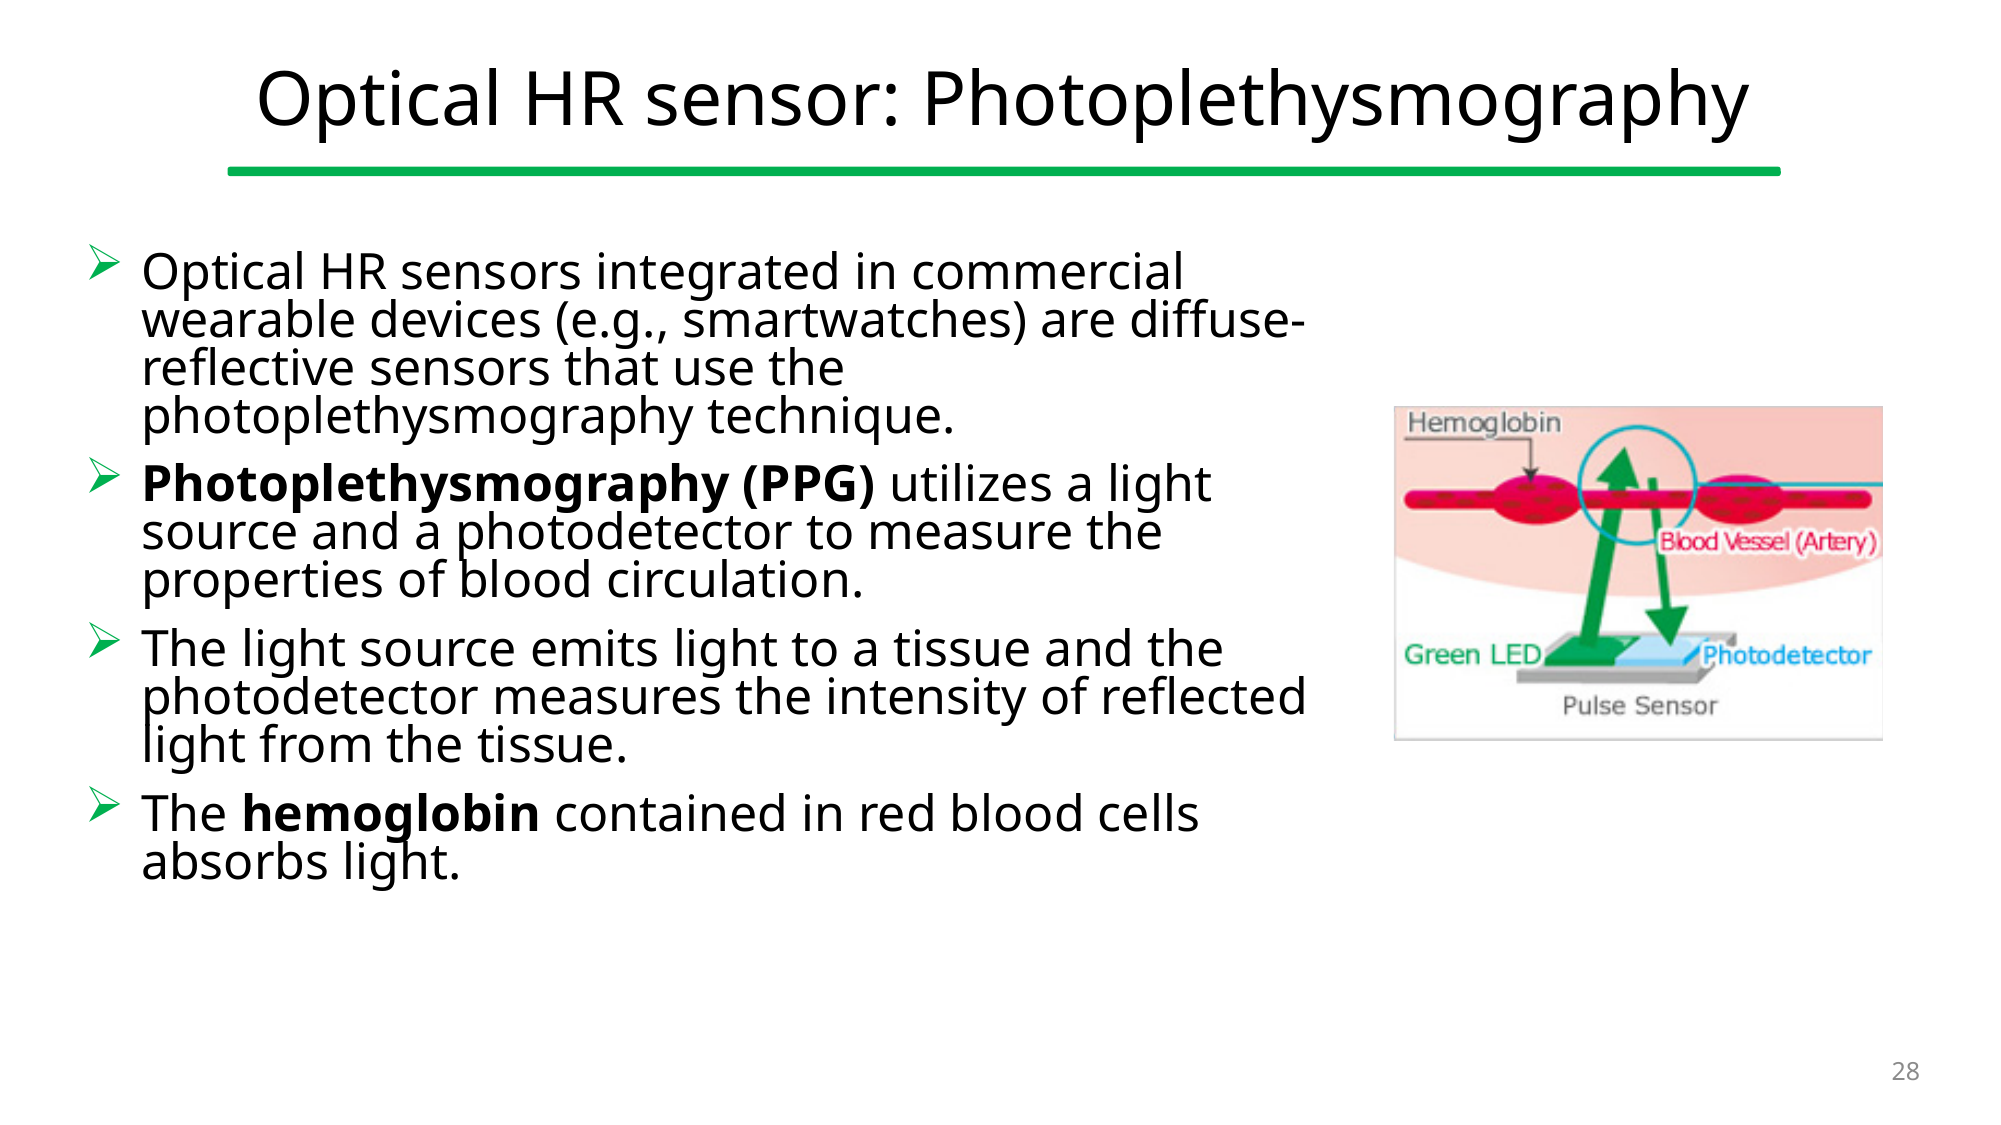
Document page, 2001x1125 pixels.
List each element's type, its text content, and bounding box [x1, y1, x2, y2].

text_box Optical HR sensors integrated in commercial wearable devices (e.g., smartwatches) are diffuse-reflective sensors that use the photoplethysmography technique. Photoplethysmography (PPG) utilizes a light source and a photodetector to measure the properties of blood circulation. The light source emits light to a tissue and the photodetector measures the intensity of reflected light from the tissue. The hemoglobin contained in red blood cells absorbs light. [70, 243, 1329, 897]
slide_number 28 [1412, 1042, 1936, 1103]
picture [1393, 406, 1883, 741]
title Optical HR sensor: Photoplethysmography [70, 26, 1936, 176]
